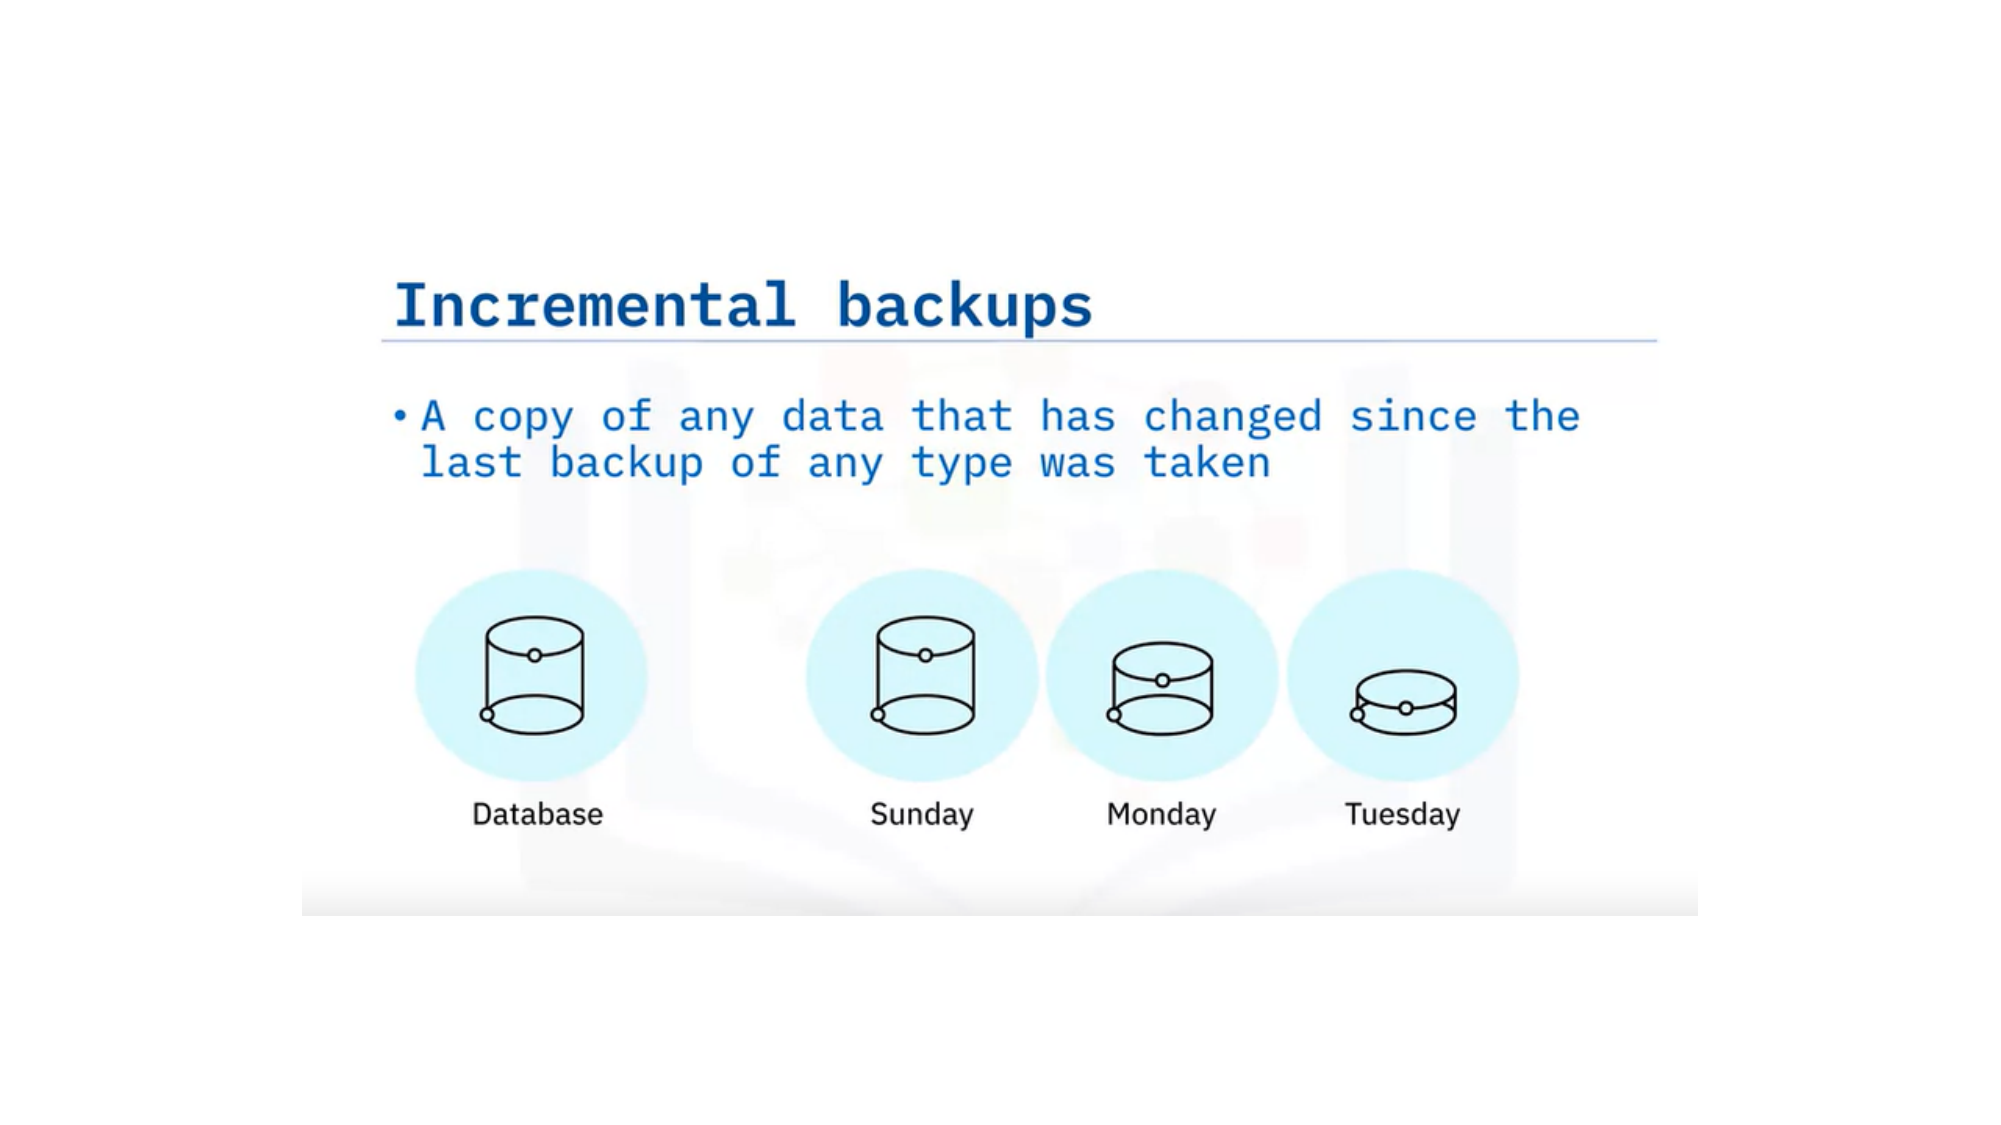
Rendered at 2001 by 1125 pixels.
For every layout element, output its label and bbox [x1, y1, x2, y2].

picture [302, 209, 1698, 916]
